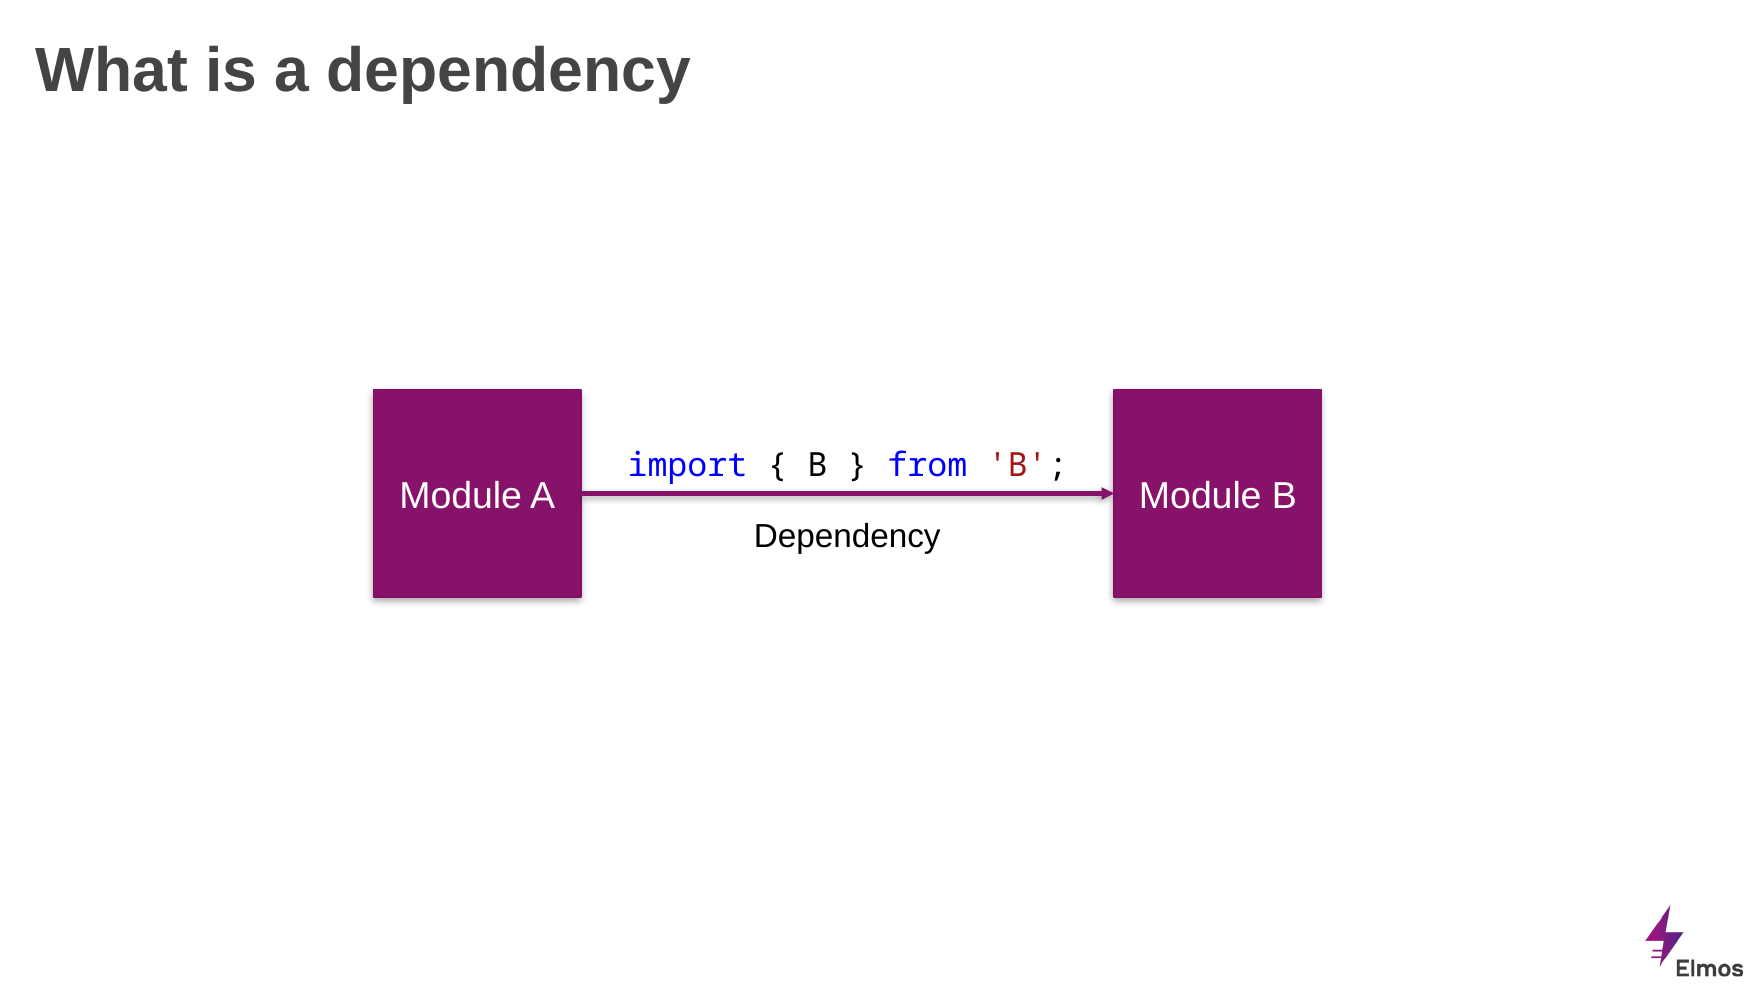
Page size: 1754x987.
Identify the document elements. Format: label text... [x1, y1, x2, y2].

text_box import { B } from 'B'; [612, 435, 1083, 490]
text_box Dependency [739, 506, 956, 562]
text_box Module A [373, 389, 582, 598]
title What is a dependency [35, 29, 1721, 133]
picture [1645, 905, 1743, 977]
text_box Module B [1113, 389, 1322, 598]
